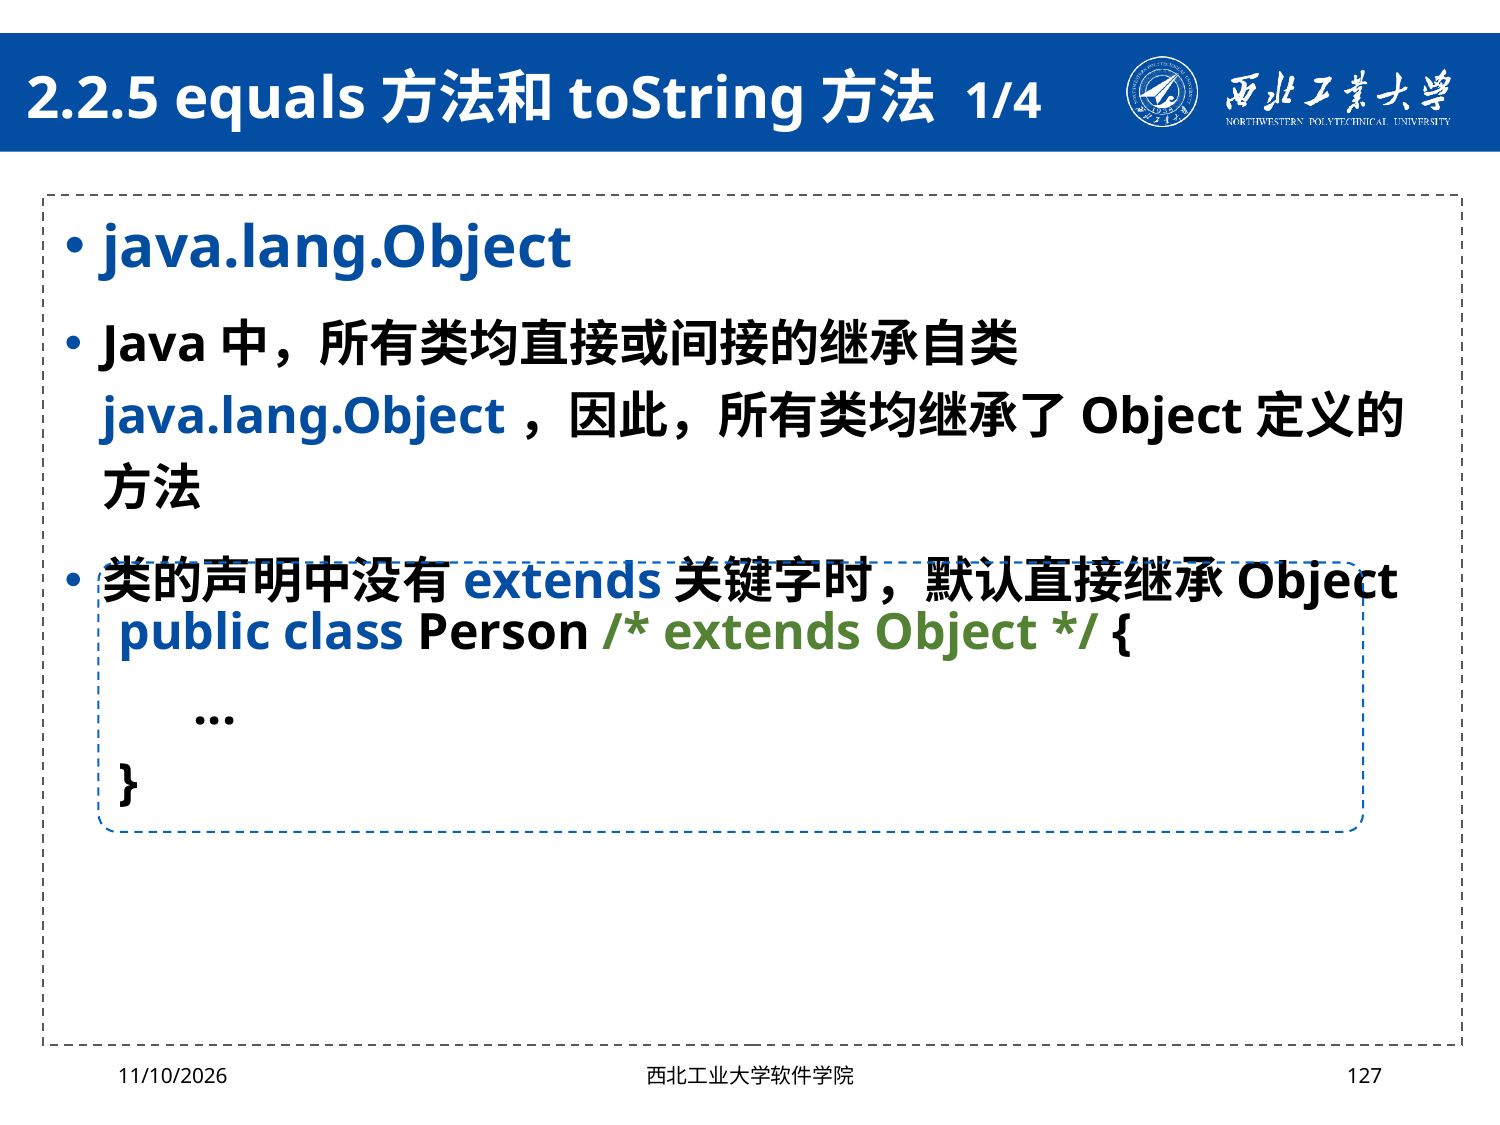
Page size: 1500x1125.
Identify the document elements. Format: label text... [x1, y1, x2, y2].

slide_number 127 [1059, 1055, 1397, 1116]
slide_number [103, 1055, 441, 1116]
title 2.2.5 equals方法和toString方法 1/4 [11, 49, 1115, 149]
footer 西北工业大学软件学院 [496, 1055, 1004, 1116]
text_box public class Person /* extends Object */ { ... } [98, 562, 1364, 832]
picture [1226, 68, 1451, 125]
list java.lang.Object Java中，所有类均直接或间接的继承自类java.lang.Object，因此，所有类均继承了Object定义的方法 类的声明中没有extends关键字时，默认直接继承Object [49, 201, 1457, 1036]
picture [1126, 56, 1198, 127]
